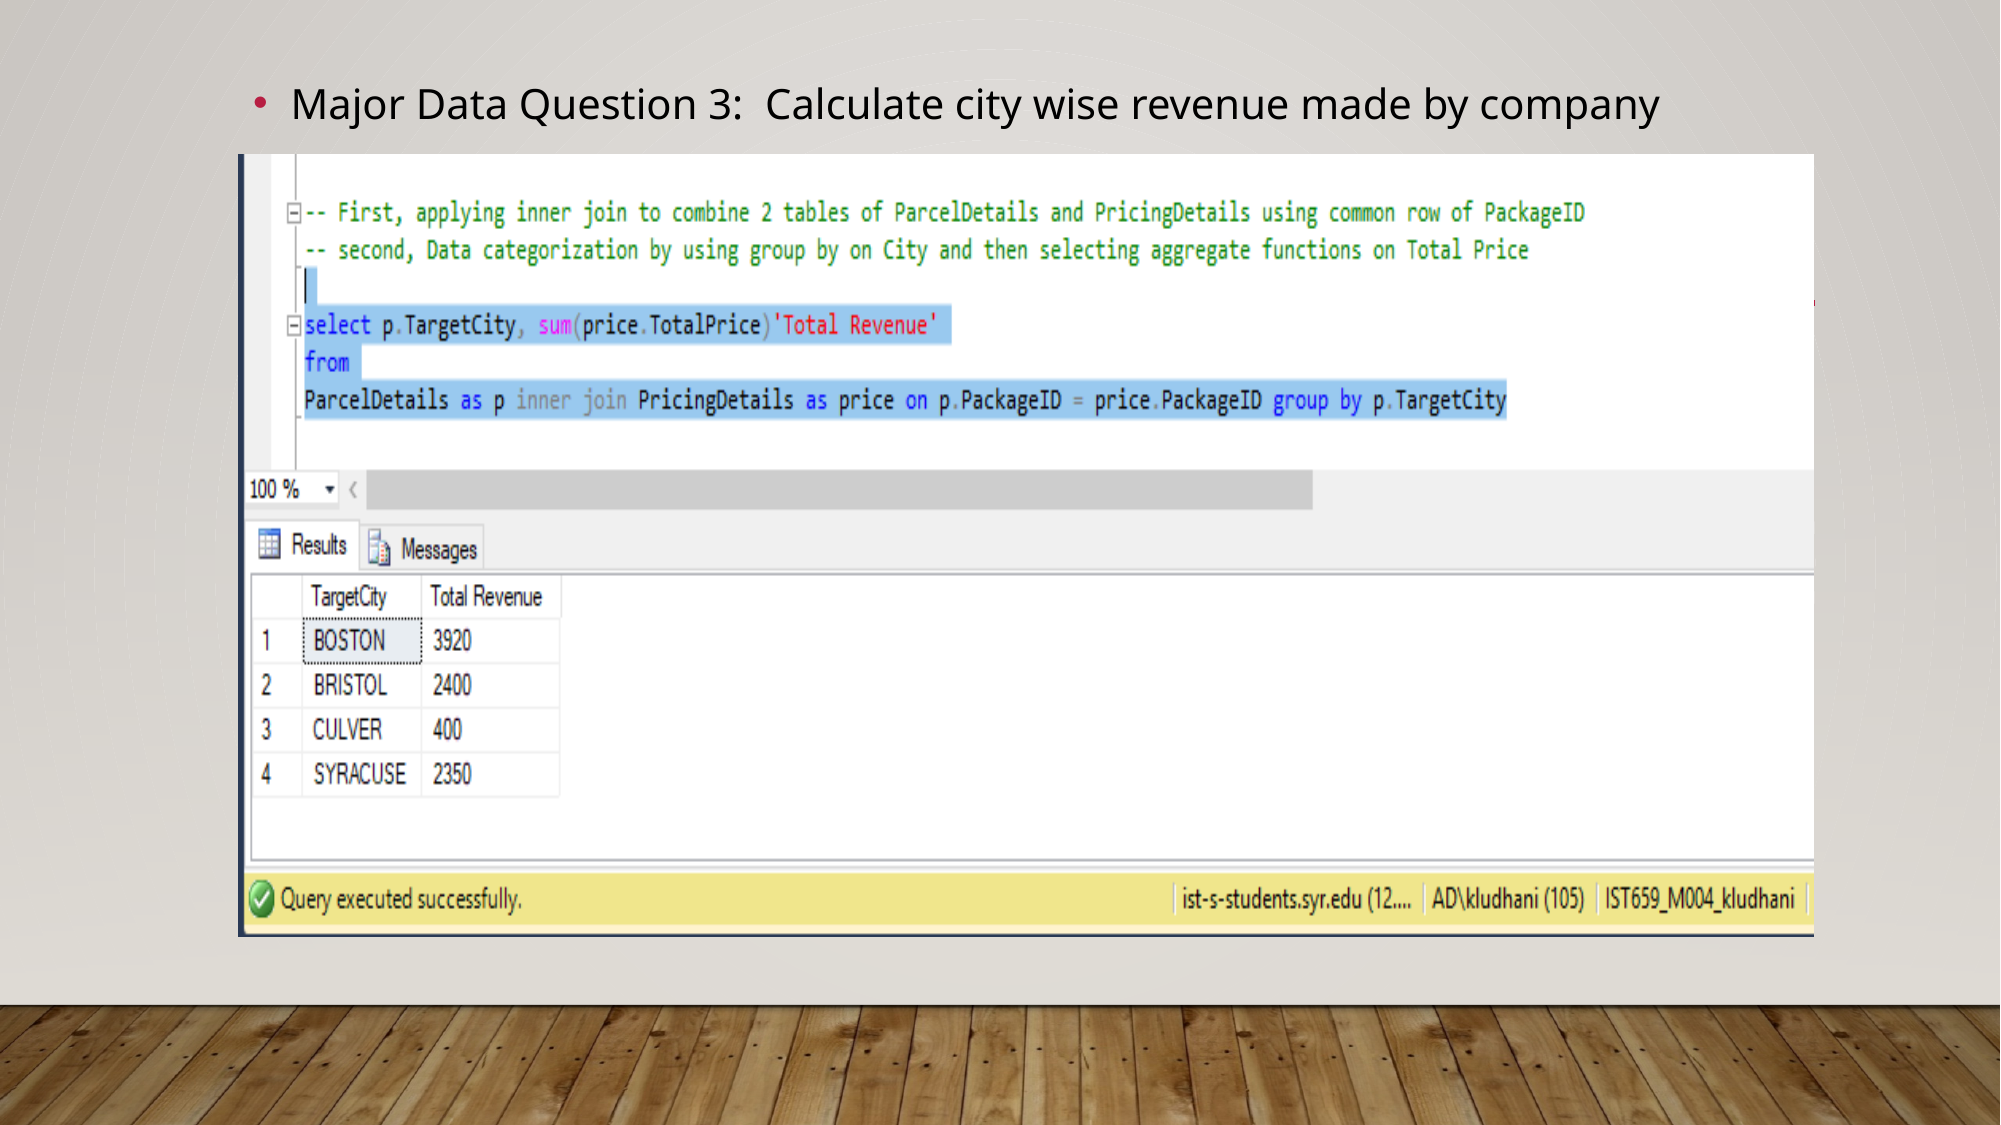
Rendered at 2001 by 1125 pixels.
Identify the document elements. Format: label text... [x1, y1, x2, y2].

list Major Data Question 3: Calculate city wise revenue made by company [238, 60, 1814, 154]
picture [237, 154, 1814, 937]
picture [0, 1005, 2000, 1125]
